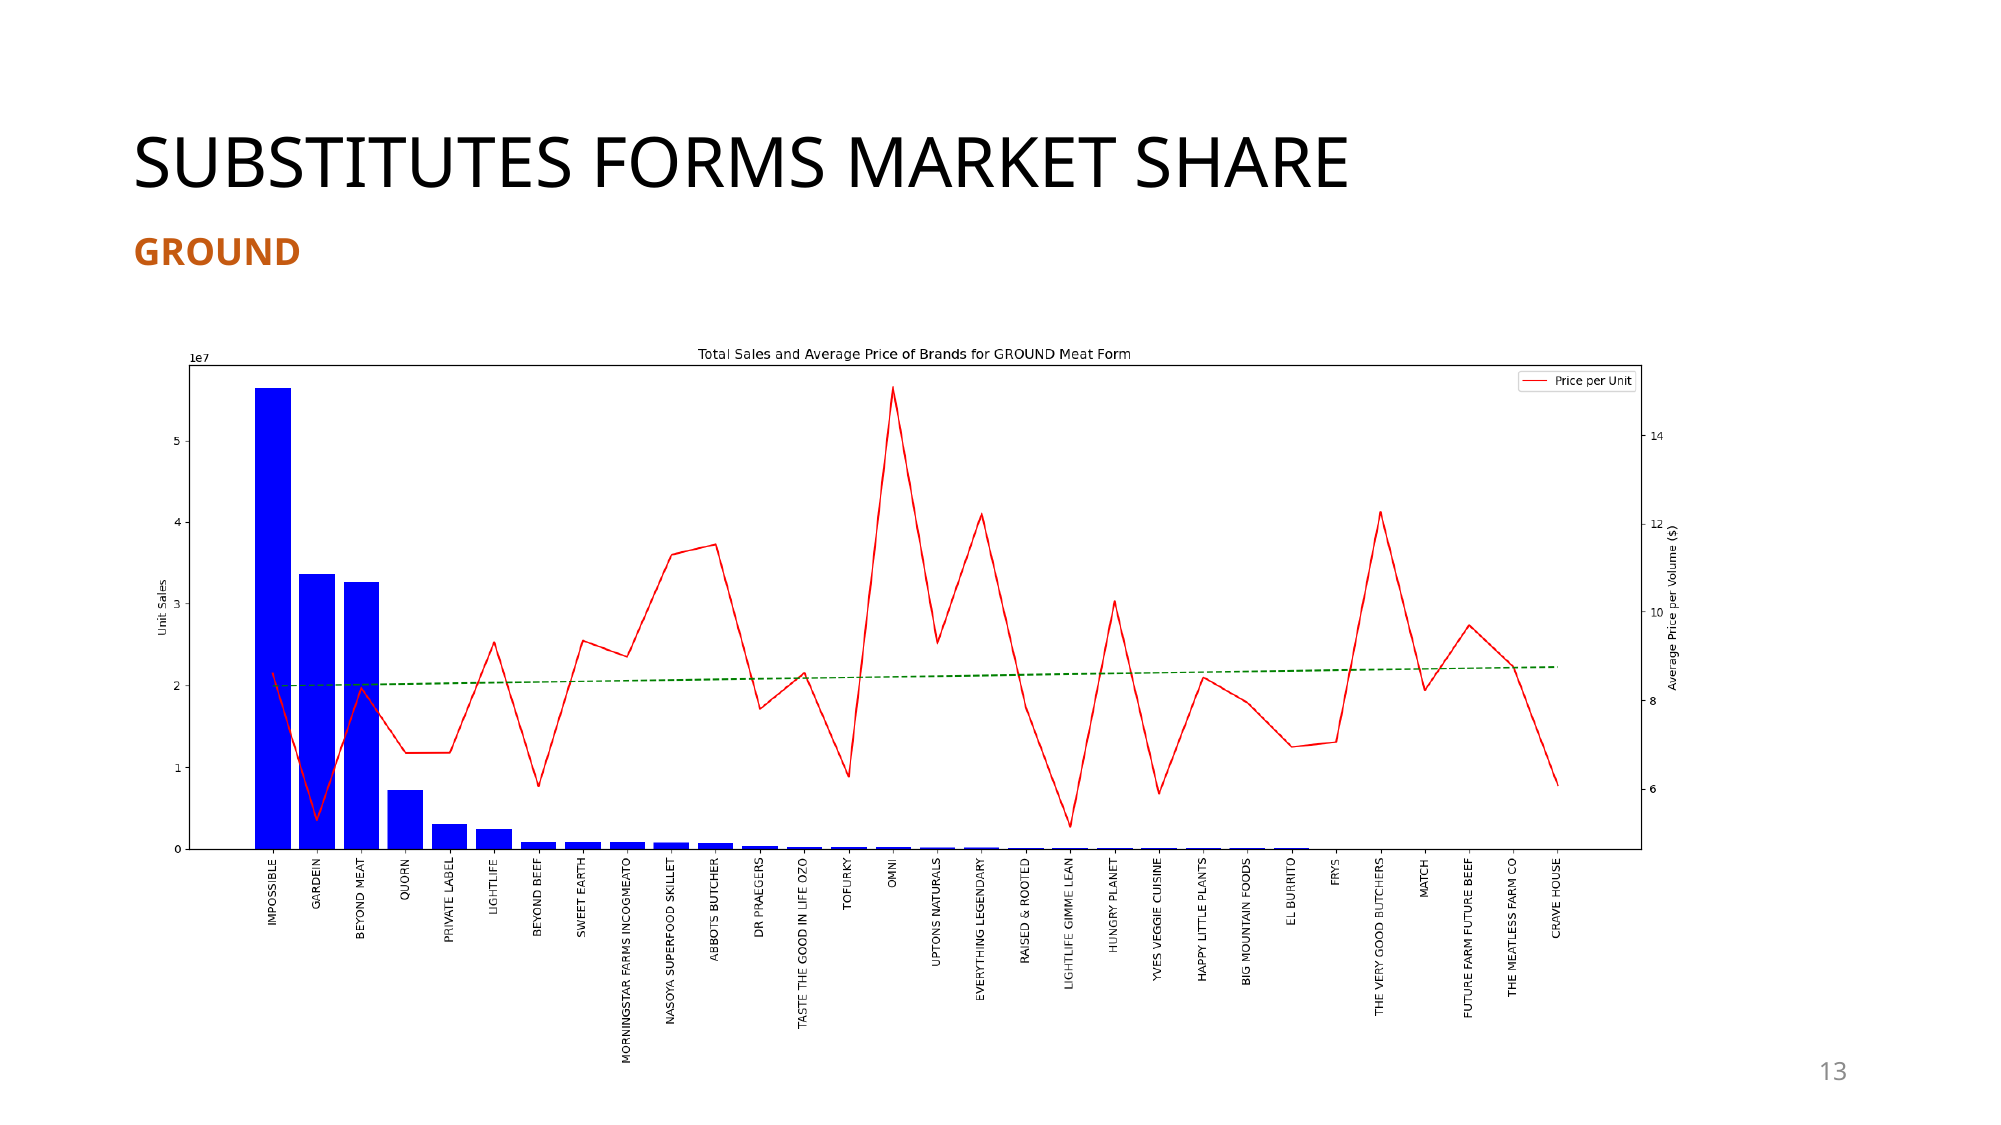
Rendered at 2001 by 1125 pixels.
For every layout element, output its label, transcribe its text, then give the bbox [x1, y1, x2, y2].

text_box Substitutes forms market share [118, 96, 1390, 233]
picture [126, 333, 1688, 1125]
text_box GROUND [118, 220, 467, 281]
slide_number 13 [1688, 1042, 1863, 1103]
